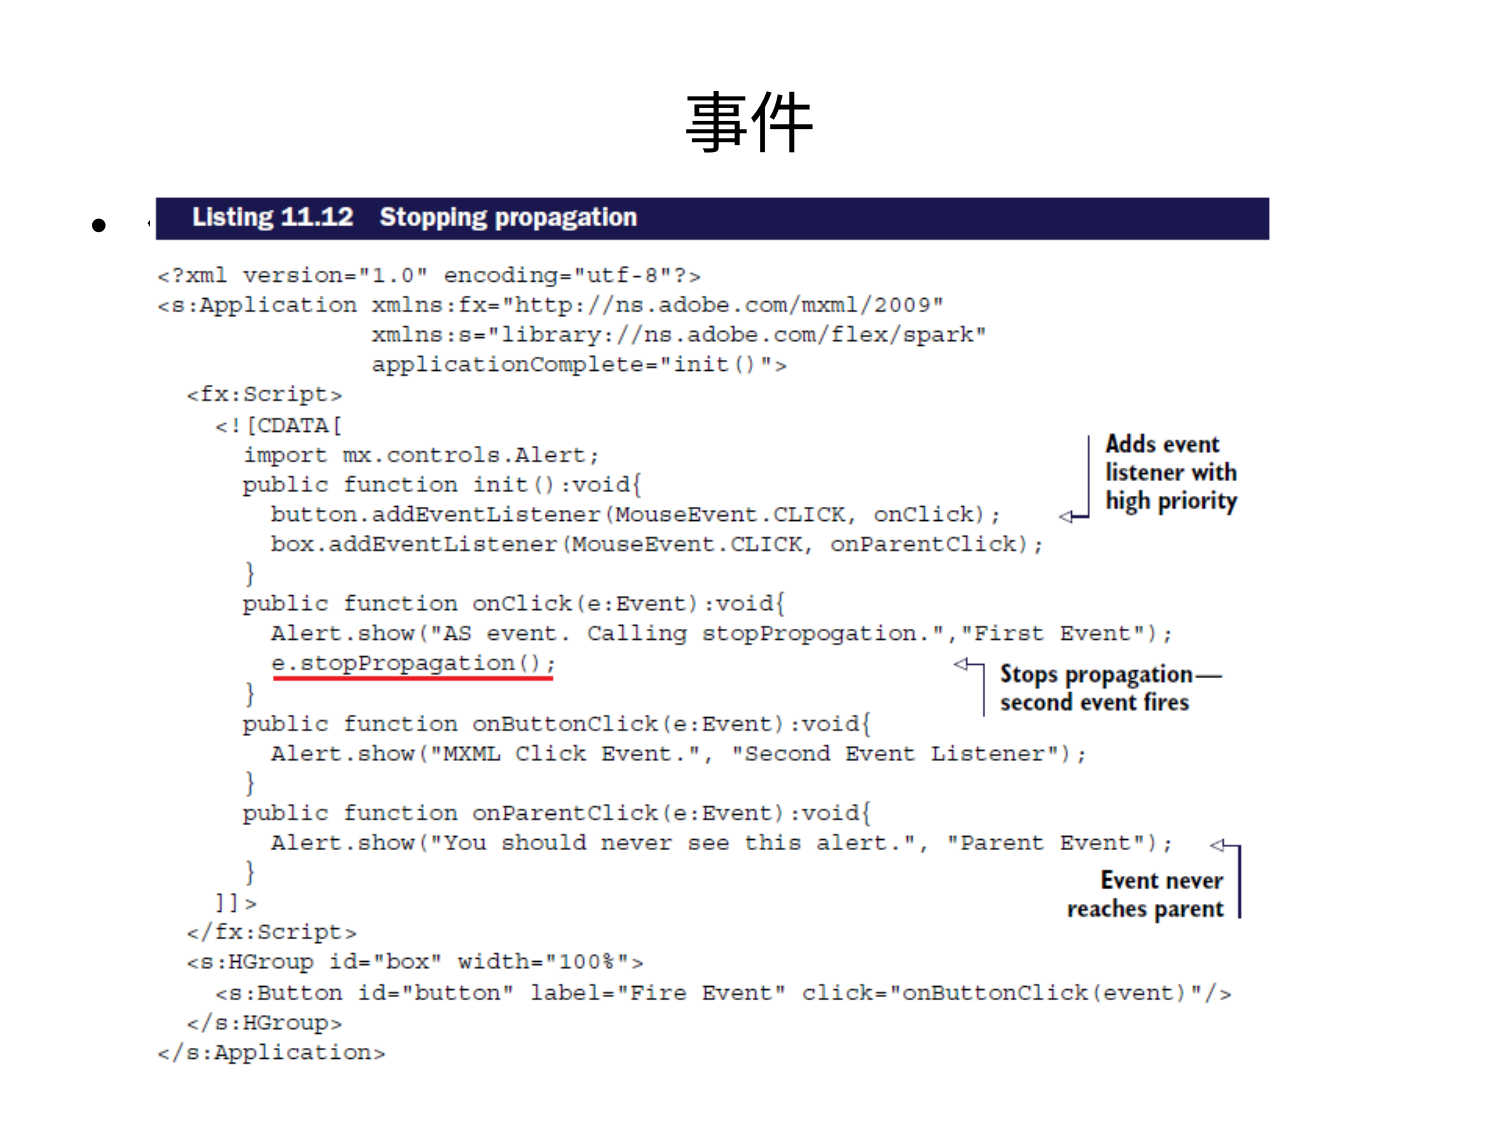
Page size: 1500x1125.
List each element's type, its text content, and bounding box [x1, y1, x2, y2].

list 停止事件传播实例 [75, 187, 1425, 1100]
picture [149, 187, 1279, 1073]
title 事件 [75, 50, 1425, 187]
